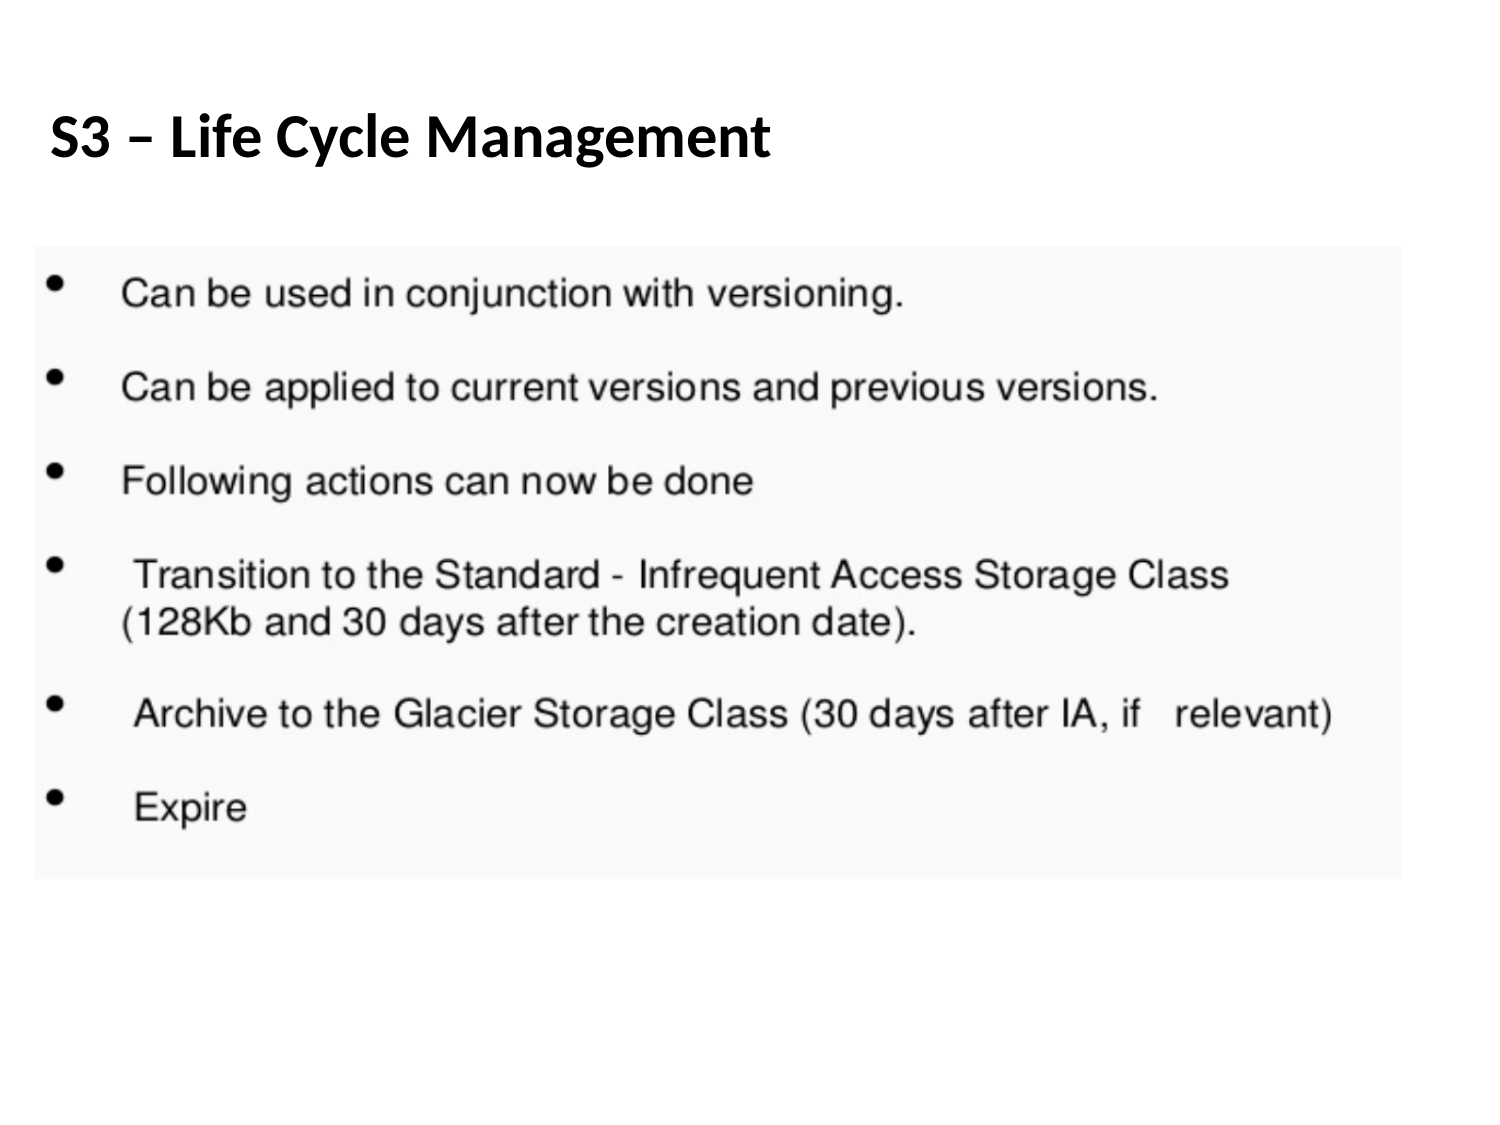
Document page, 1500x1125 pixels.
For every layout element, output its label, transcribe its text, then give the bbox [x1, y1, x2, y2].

picture [35, 246, 1401, 879]
text_box S3 – Life Cycle Management [35, 87, 1238, 178]
